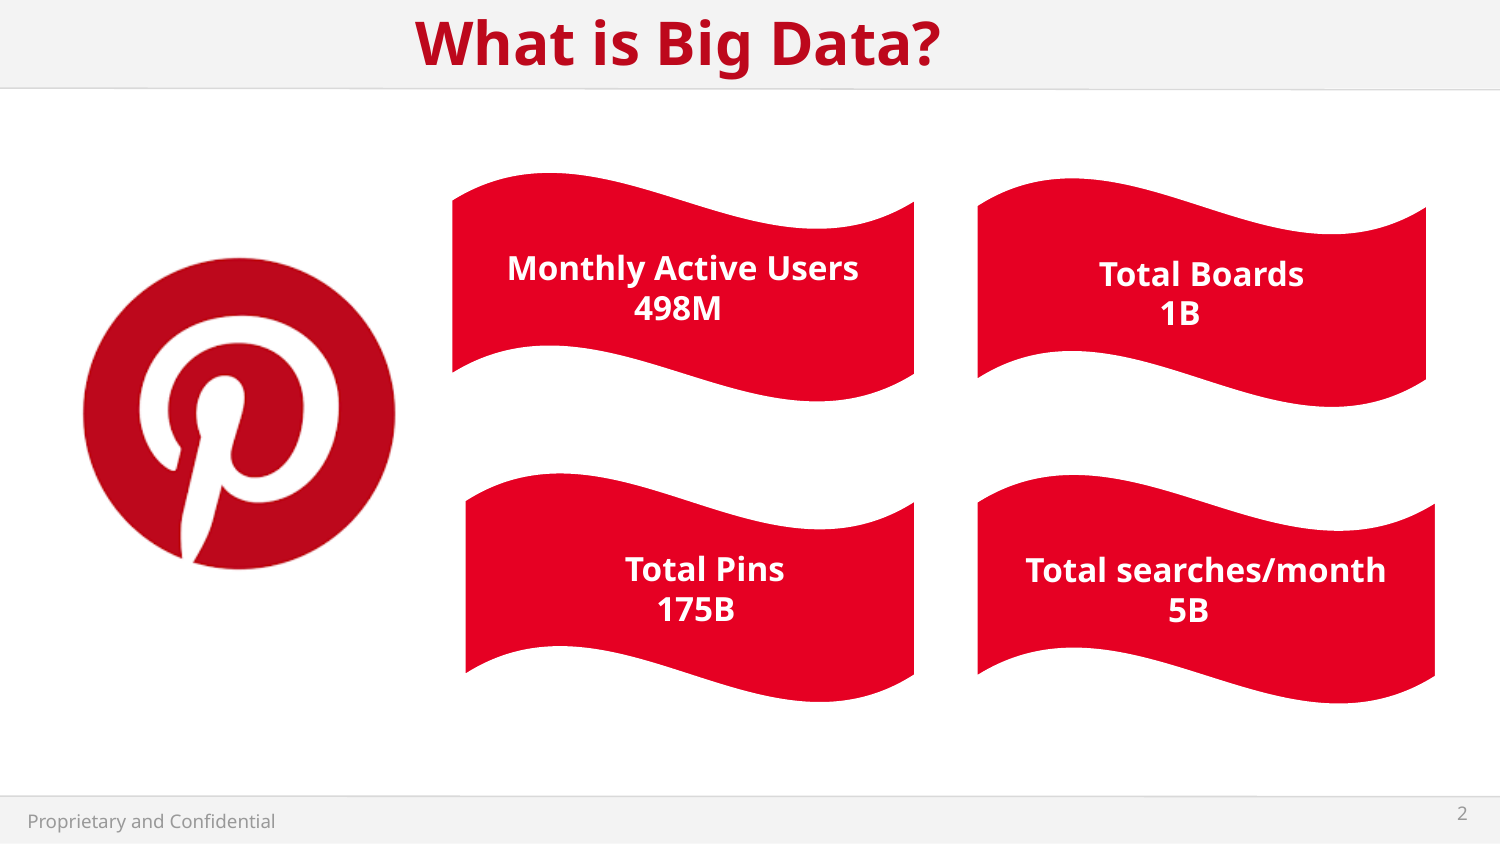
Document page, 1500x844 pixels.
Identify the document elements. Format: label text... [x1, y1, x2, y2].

text_box Total Pins 175B [464, 472, 915, 703]
text_box Total searches/month 5B [976, 474, 1436, 705]
text_box Total Boards 1B [976, 177, 1427, 408]
slide_number ‹#› [1409, 787, 1483, 844]
title What is Big Data? [415, 0, 985, 87]
text_box Monthly Active Users 498M [451, 172, 915, 403]
picture [63, 237, 416, 590]
